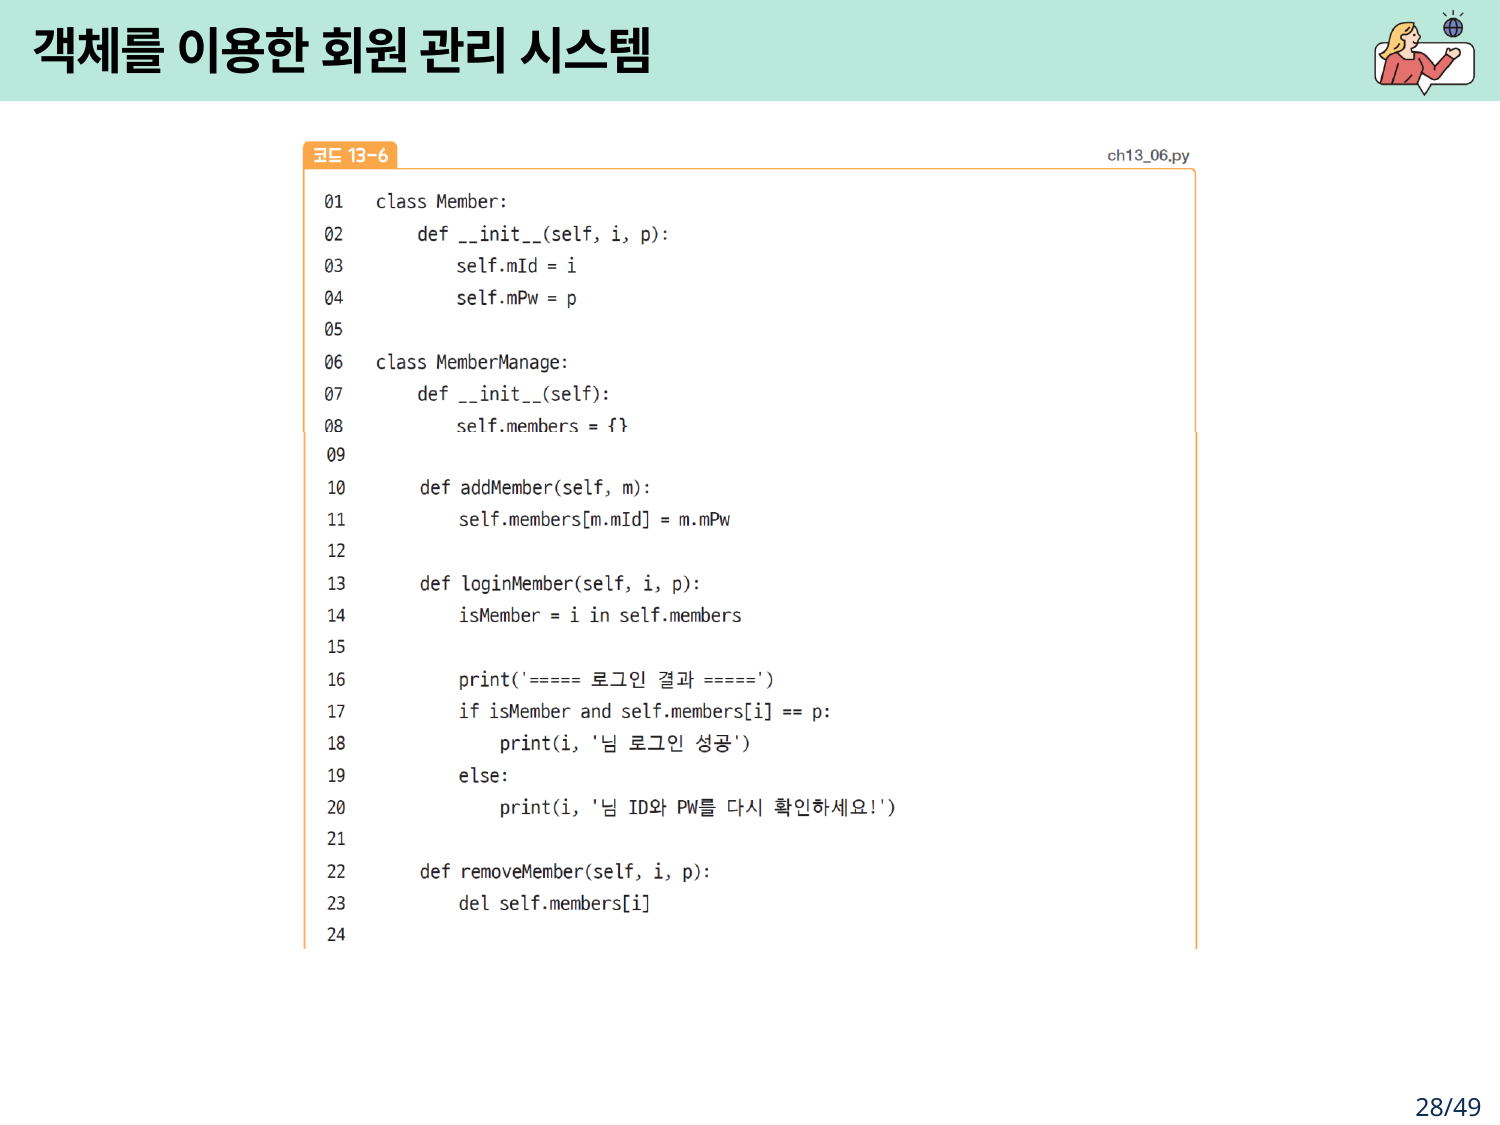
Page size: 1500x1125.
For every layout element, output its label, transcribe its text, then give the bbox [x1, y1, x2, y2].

picture [1359, 0, 1500, 97]
title 객체를 이용한 회원 관리 시스템 [17, 10, 1295, 89]
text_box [296, 135, 1204, 949]
